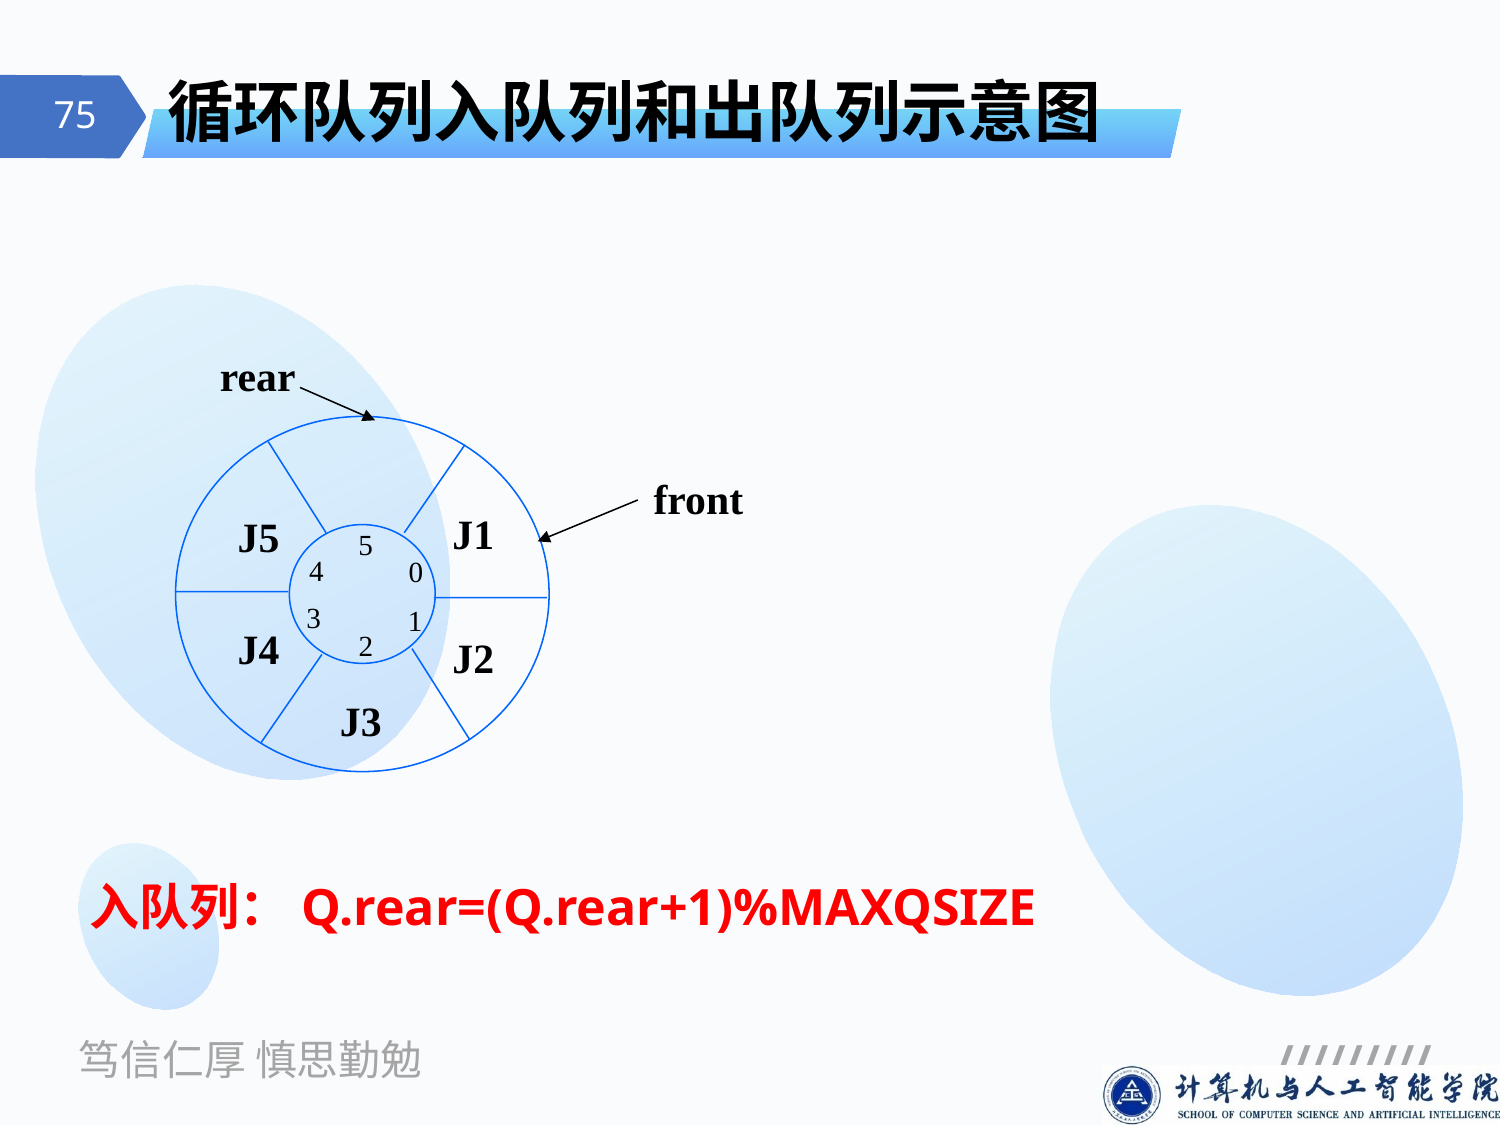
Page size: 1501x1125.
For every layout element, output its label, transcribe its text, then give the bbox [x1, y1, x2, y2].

title 循环队列入队列和出队列示意图 [152, 59, 1181, 158]
text_box 2 [343, 617, 389, 672]
text_box 4 [294, 542, 339, 597]
text_box 1 [392, 592, 438, 647]
text_box [175, 416, 550, 772]
text_box [313, 393, 376, 422]
picture [1102, 1065, 1501, 1125]
text_box 3 [291, 589, 336, 644]
text_box 入队列：Q.rear=(Q.rear+1)%MAXQSIZE [74, 874, 1176, 944]
text_box front [643, 462, 754, 534]
text_box J2 [437, 624, 510, 690]
text_box rear [203, 350, 313, 400]
text_box J3 [325, 687, 397, 753]
text_box 5 [343, 516, 389, 572]
text_box 0 [393, 543, 439, 598]
text_box [537, 499, 638, 543]
